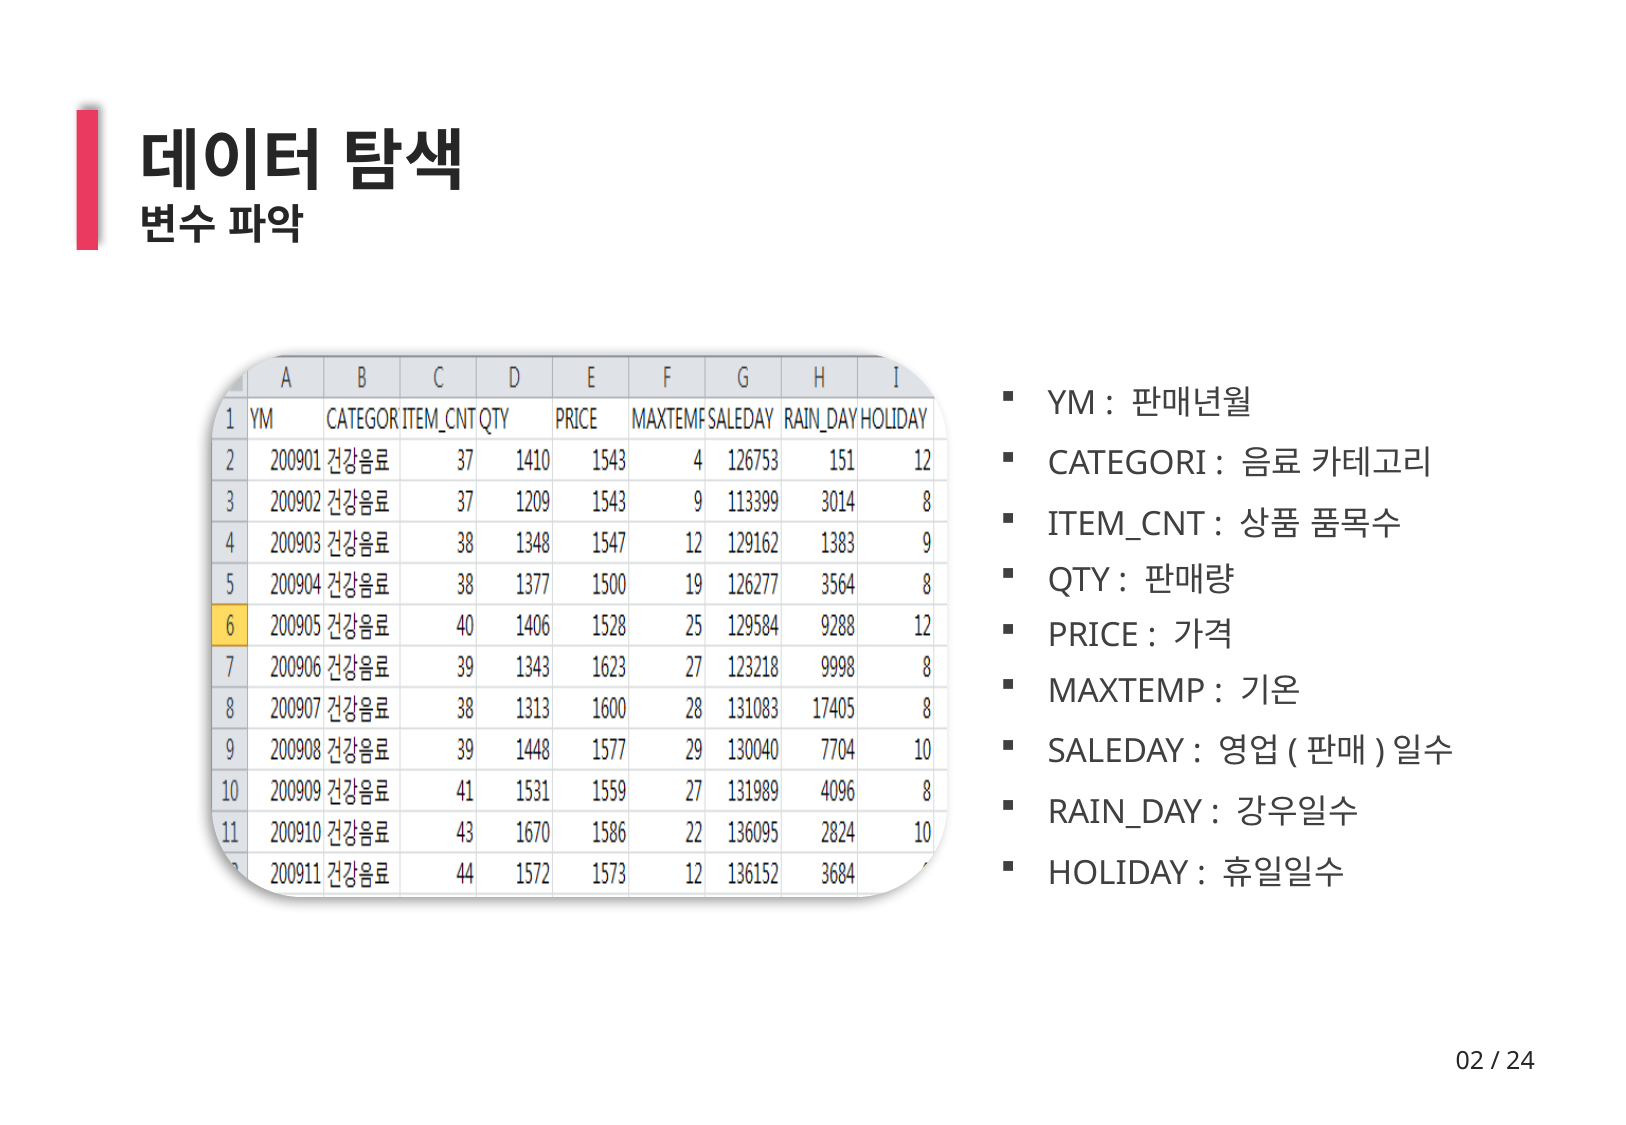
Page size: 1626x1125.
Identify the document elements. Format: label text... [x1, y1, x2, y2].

picture [211, 352, 947, 898]
text_box 02 / 24 [1440, 1037, 1560, 1082]
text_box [985, 373, 1625, 900]
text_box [76, 110, 527, 257]
